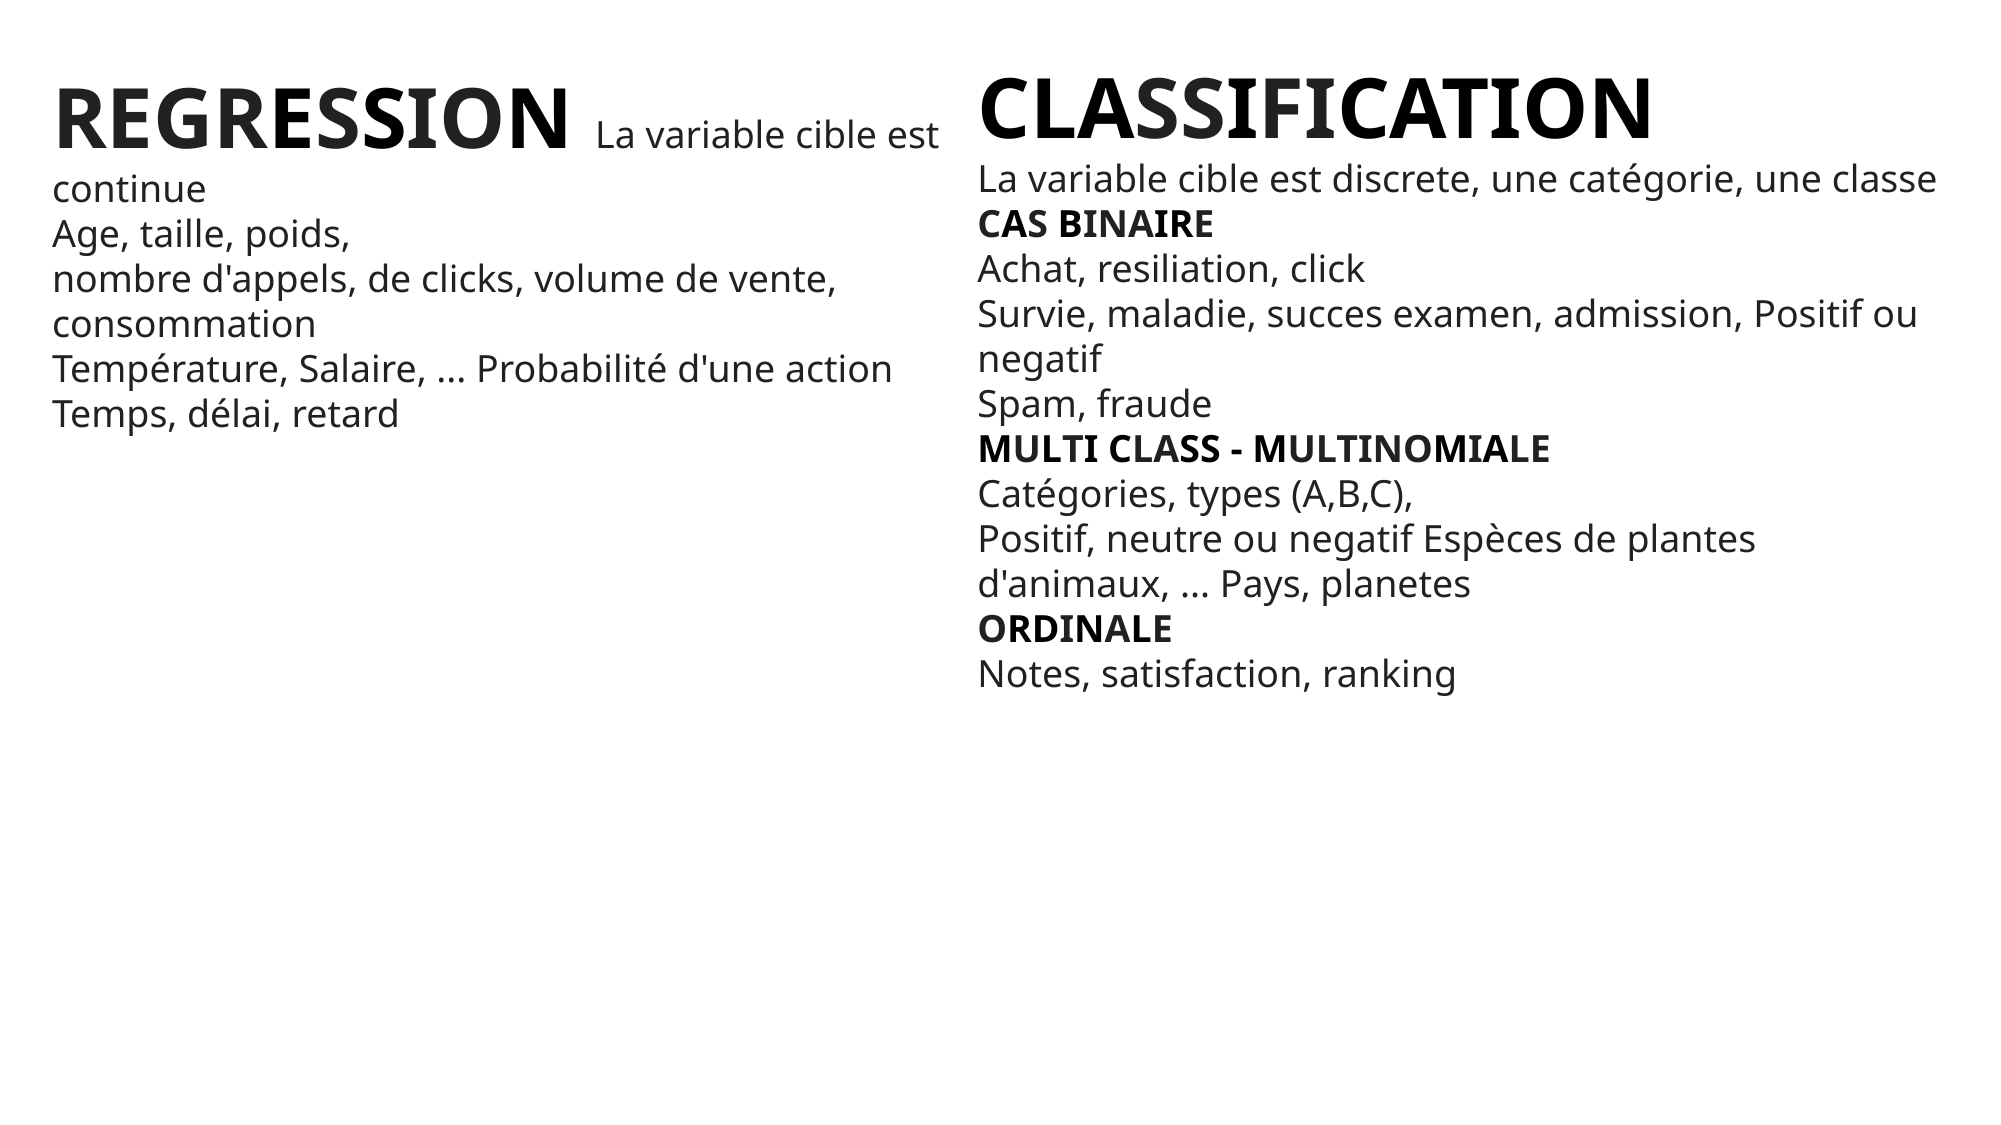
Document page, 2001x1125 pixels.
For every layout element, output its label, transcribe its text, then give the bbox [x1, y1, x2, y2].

text_box CLASSIFICATION La variable cible est discrete, une catégorie, une classe CAS BINAIRE Achat, resiliation, click Survie, maladie, succes examen, admission, Positif ou negatif Spam, fraude MULTI CLASS - MULTINOMIALE Catégories, types (A,B,C), Positif, neutre ou negatif Espèces de plantes d'animaux, ... Pays, planetes ORDINALE Notes, satisfaction, ranking [962, 47, 1963, 703]
text_box REGRESSION La variable cible est continue Age, taille, poids, nombre d'appels, de clicks, volume de vente, consommation Température, Salaire, ... Probabilité d'une action Temps, délai, retard [37, 57, 962, 443]
